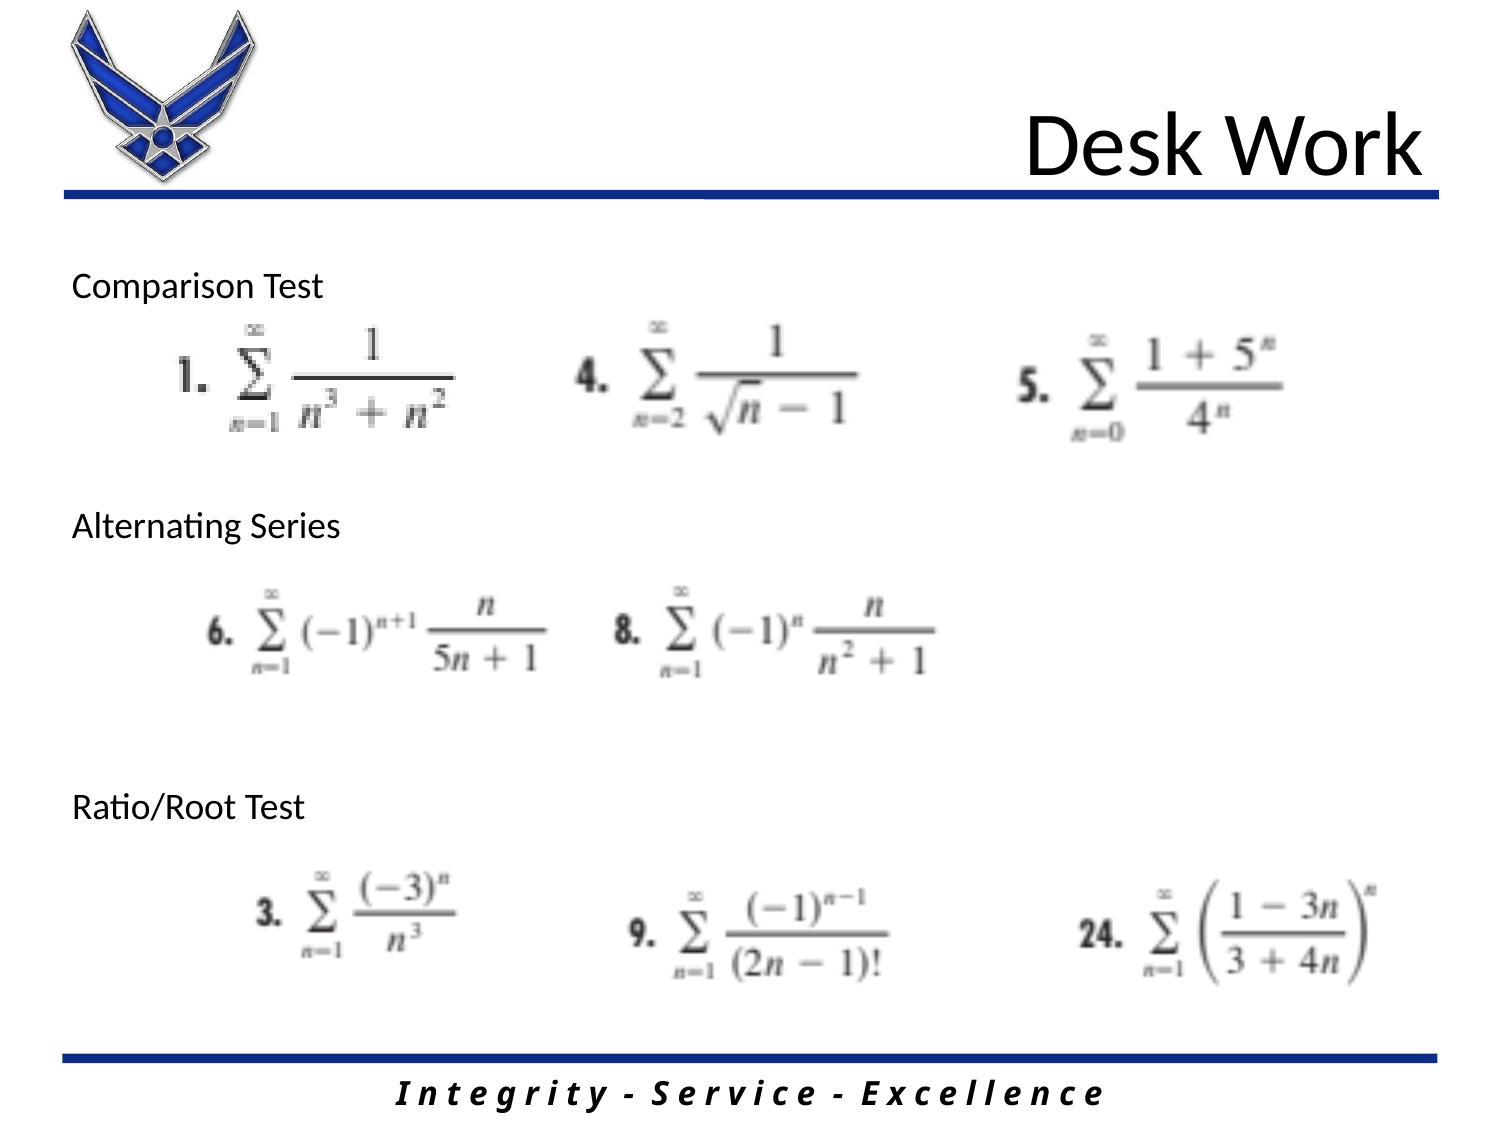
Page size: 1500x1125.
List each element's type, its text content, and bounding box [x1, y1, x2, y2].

picture [994, 308, 1328, 455]
picture [156, 296, 504, 468]
text_box Ratio/Root Test [57, 774, 321, 835]
picture [192, 574, 587, 708]
picture [226, 834, 479, 988]
picture [597, 574, 975, 703]
picture [599, 854, 927, 1003]
picture [65, 5, 261, 188]
picture [544, 303, 913, 461]
text_box Alternating Series [57, 493, 357, 554]
title Desk Work [270, 45, 1440, 233]
text_box Comparison Test [57, 253, 340, 314]
picture [1047, 842, 1403, 1020]
